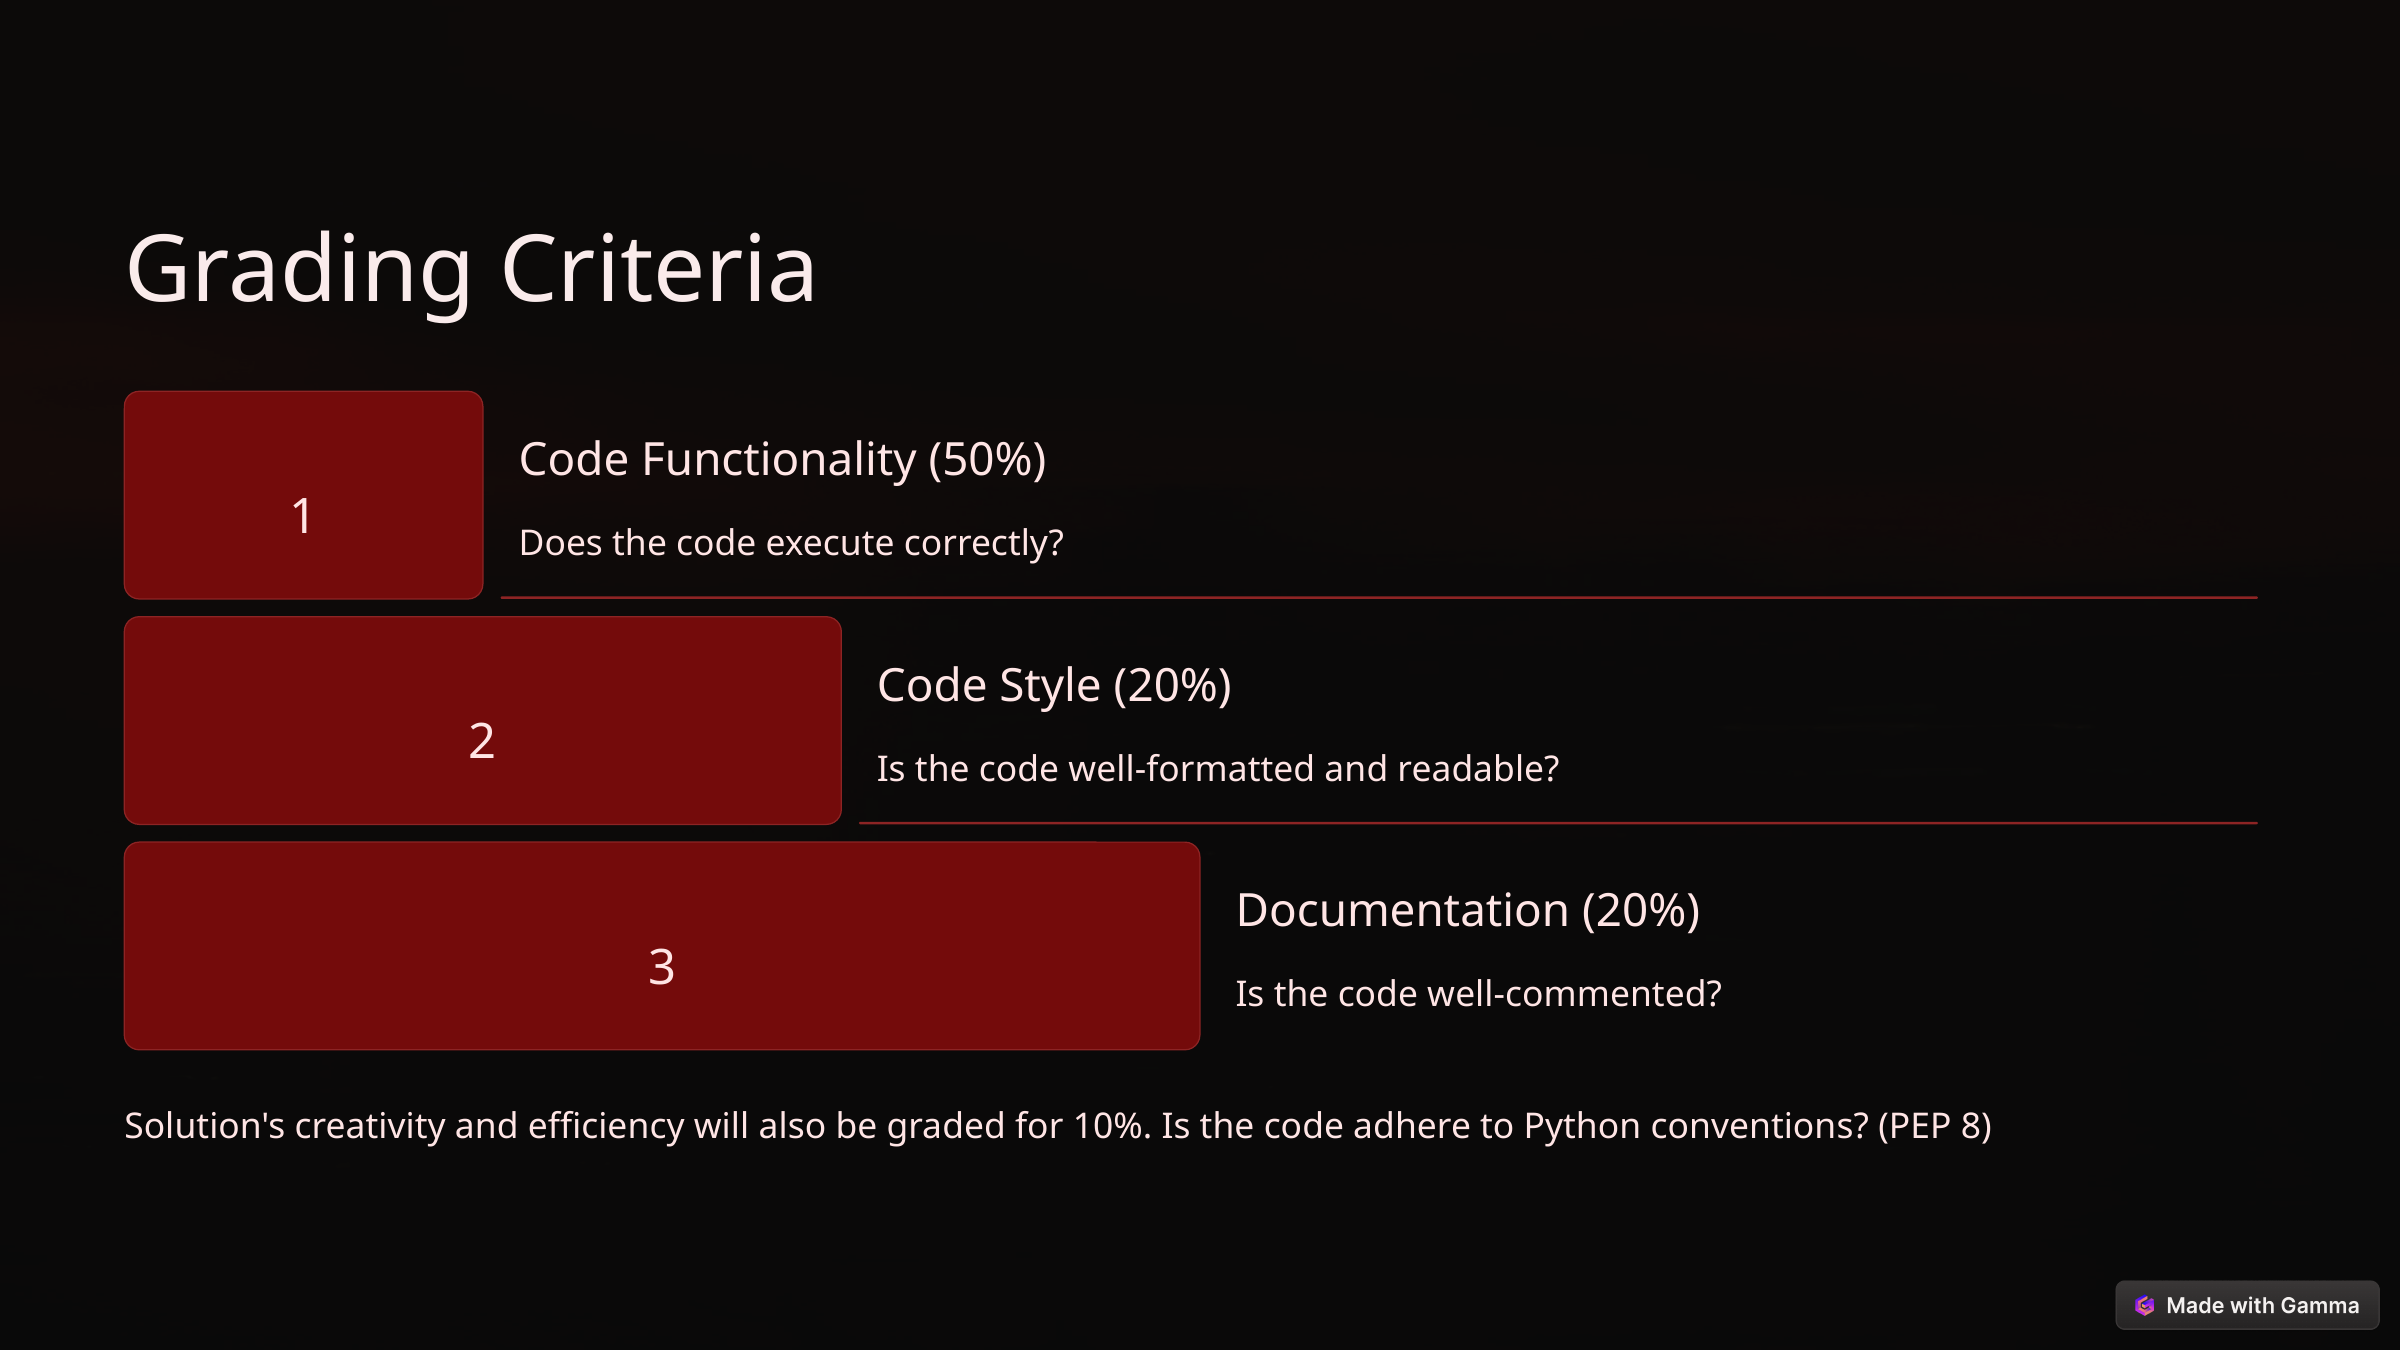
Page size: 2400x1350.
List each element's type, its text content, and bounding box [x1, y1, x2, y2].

text_box Grading Criteria [124, 203, 1060, 321]
picture [2106, 1271, 2389, 1339]
text_box Does the code execute correctly? [518, 506, 1211, 564]
text_box [859, 821, 2258, 825]
text_box [124, 842, 1200, 1050]
text_box 2 [457, 689, 508, 752]
text_box 1 [278, 463, 329, 527]
text_box [124, 391, 483, 599]
text_box Code Style (20%) [876, 652, 1348, 711]
text_box Is the code well-commented? [1235, 957, 1828, 1015]
text_box [124, 616, 842, 825]
text_box Code Functionality (50%) [518, 426, 1211, 486]
text_box Solution's creativity and efficiency will also be graded for 10%. Is the code adhere to Python conventions? (PEP 8) [124, 1089, 2276, 1147]
text_box 3 [637, 914, 688, 978]
text_box Documentation (20%) [1235, 877, 1828, 937]
text_box Is the code well-formatted and readable? [876, 731, 1561, 789]
